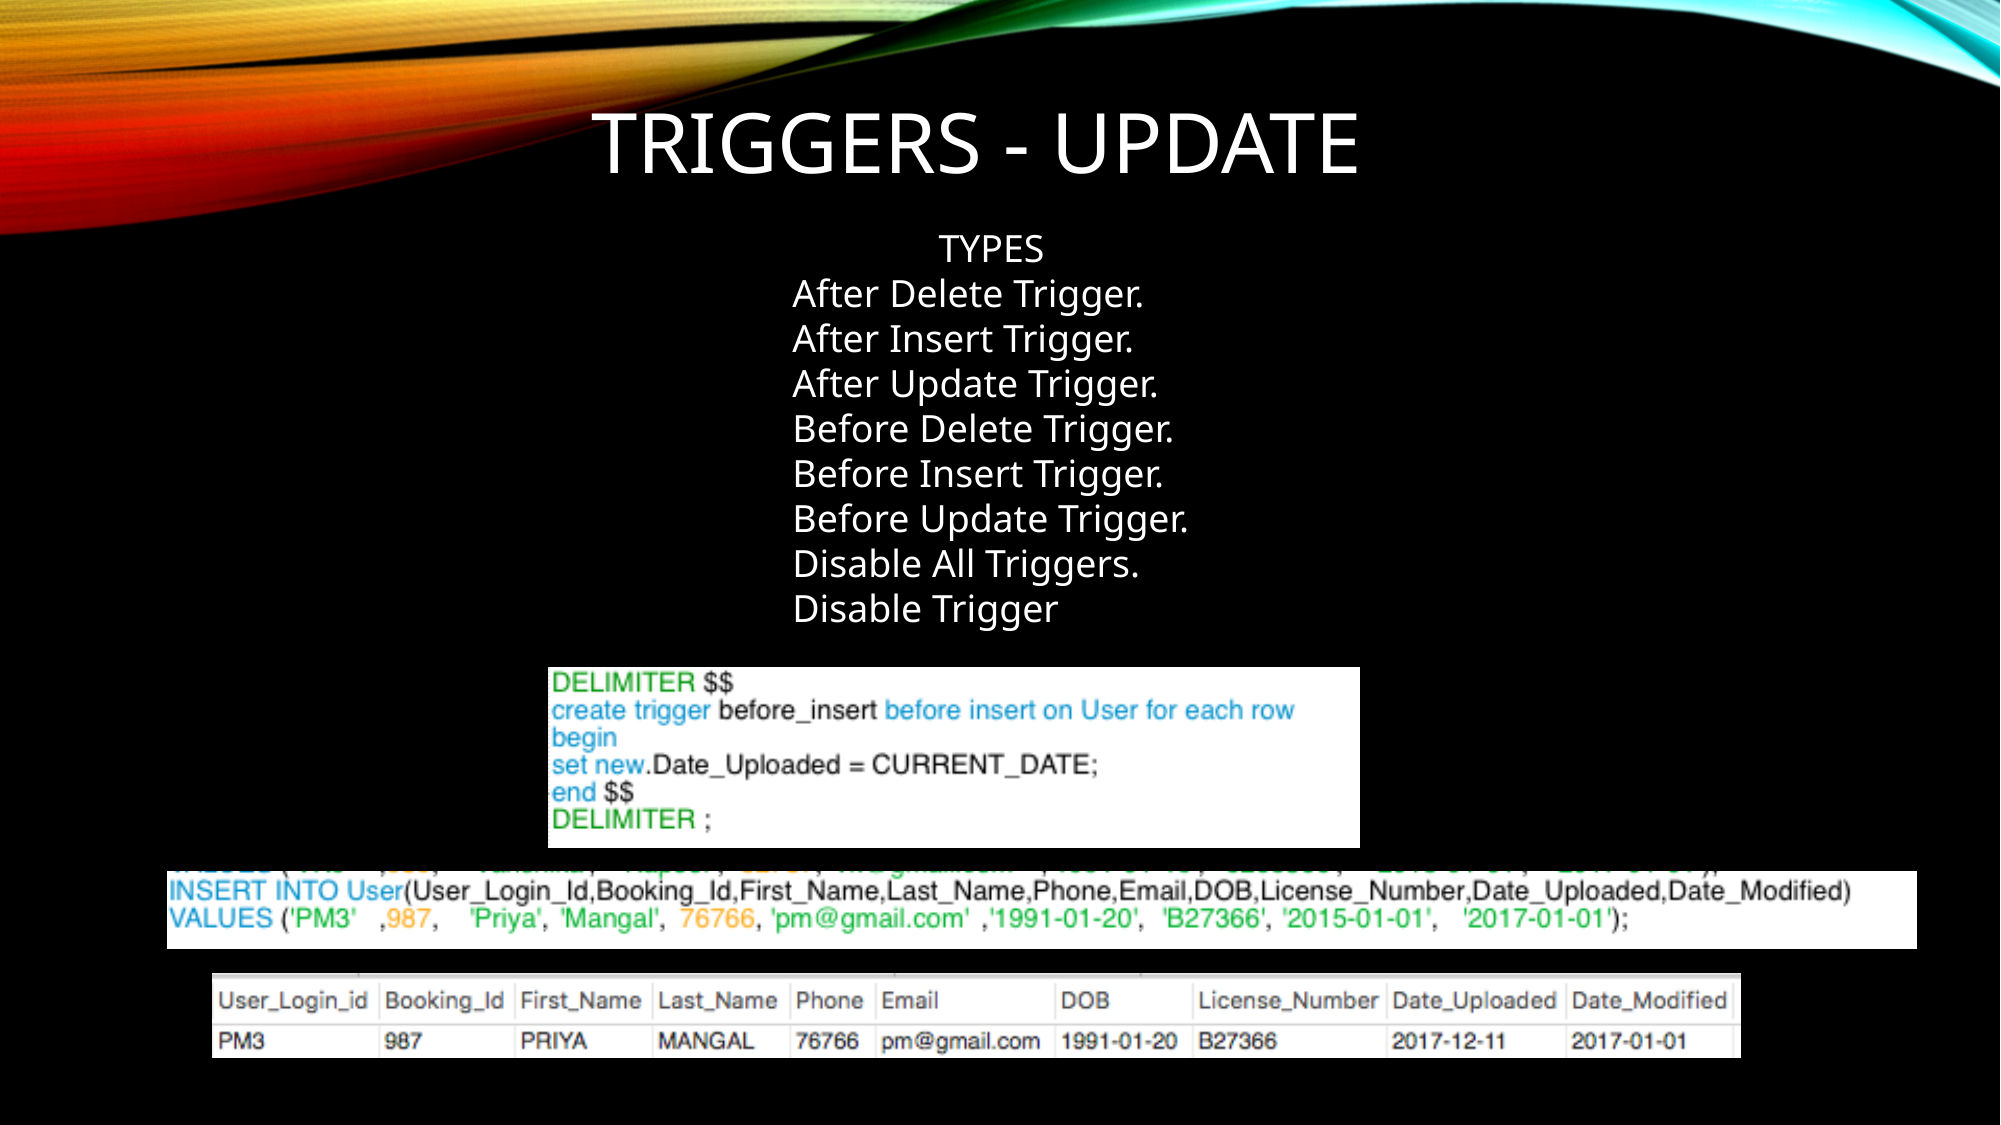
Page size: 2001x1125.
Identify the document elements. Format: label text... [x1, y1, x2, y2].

picture [0, 0, 2000, 237]
picture [212, 973, 1741, 1058]
picture [166, 871, 1918, 950]
text_box TYPES After Delete Trigger. After Insert Trigger. After Update Trigger. Before Delete Trigger. Before Insert Trigger. Before Update Trigger. Disable All Triggers. Disable Trigger [777, 217, 1270, 667]
picture [548, 667, 1360, 848]
title TRIGGERS - UPDATE [65, 44, 1888, 250]
